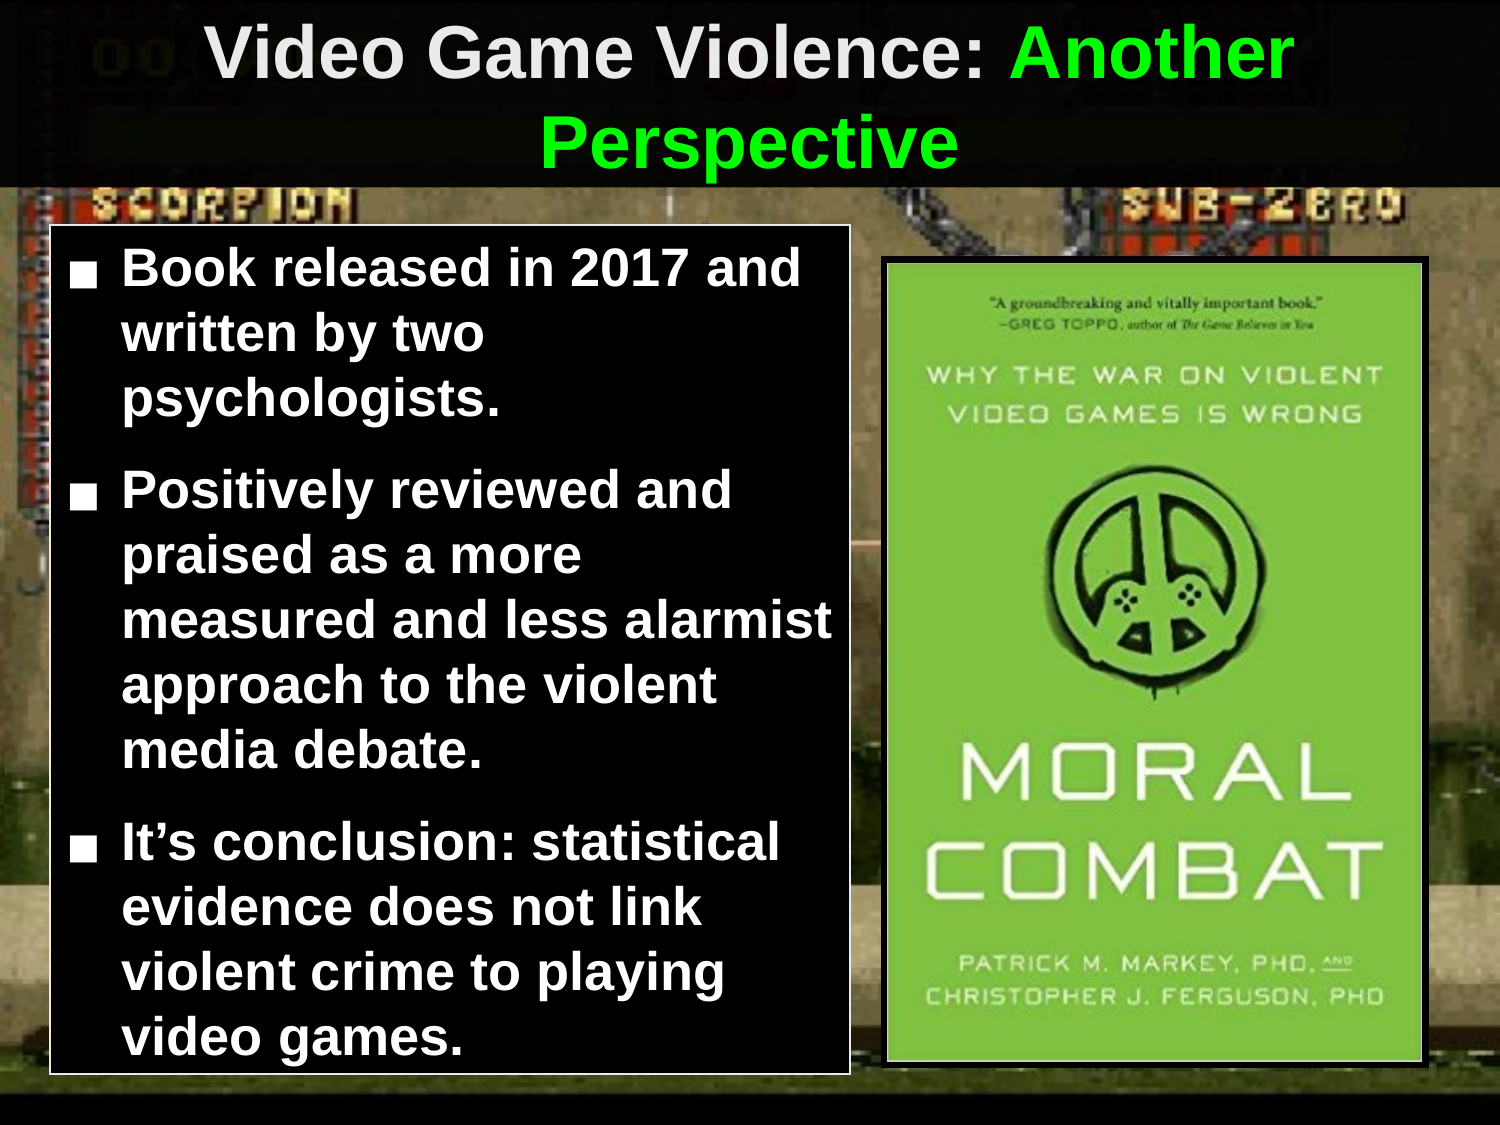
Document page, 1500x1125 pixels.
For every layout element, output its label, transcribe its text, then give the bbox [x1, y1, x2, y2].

text_box Book released in 2017 and written by two psychologists. Positively reviewed and praised as a more measured and less alarmist approach to the violent media debate. It’s conclusion: statistical evidence does not link violent crime to playing video games. [50, 224, 850, 1074]
picture [0, 188, 1500, 1125]
title Video Game Violence: Another Perspective [0, 0, 1500, 188]
